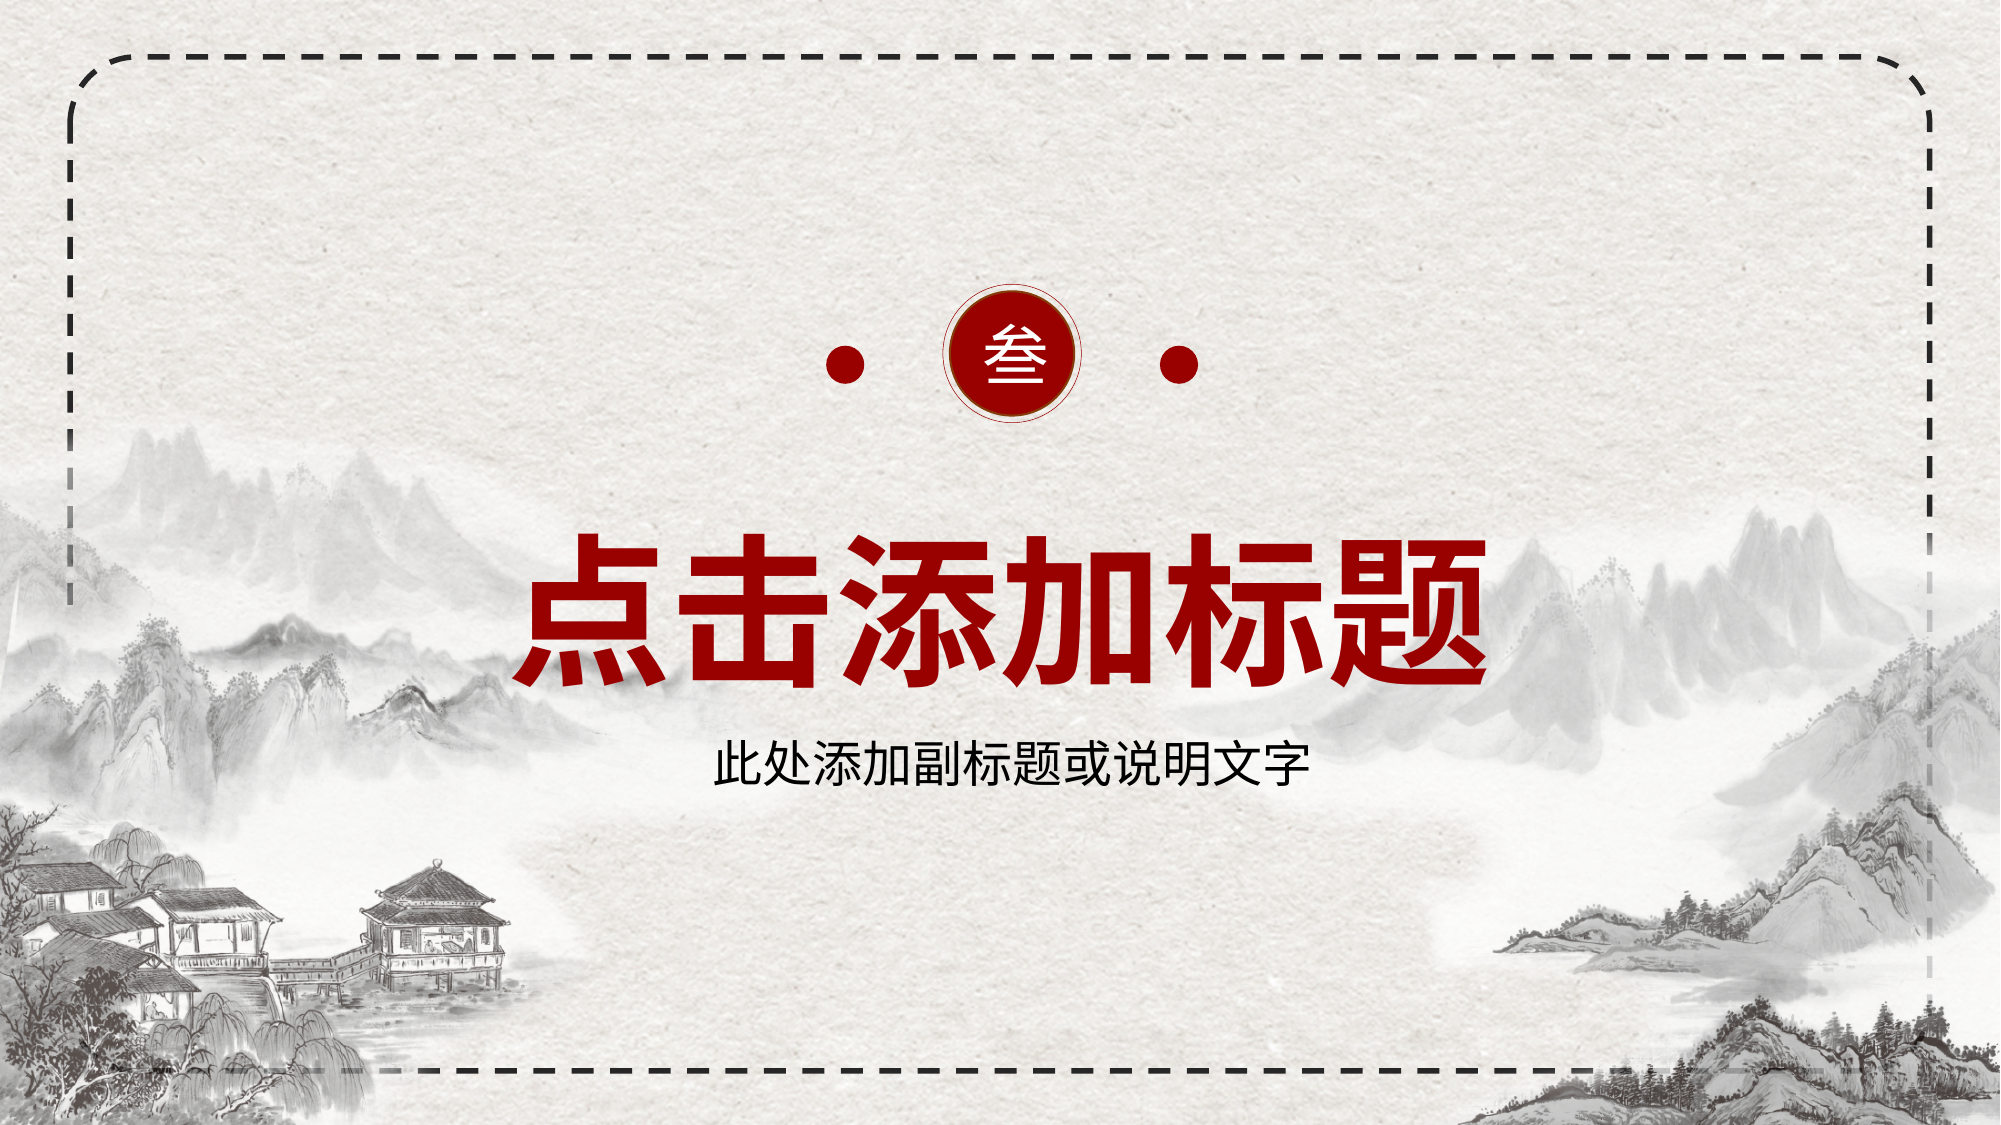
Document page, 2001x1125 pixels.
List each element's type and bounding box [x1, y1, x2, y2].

text_box [1158, 344, 1200, 385]
text_box [825, 344, 866, 385]
picture [0, 0, 2000, 1125]
text_box [942, 284, 1082, 423]
